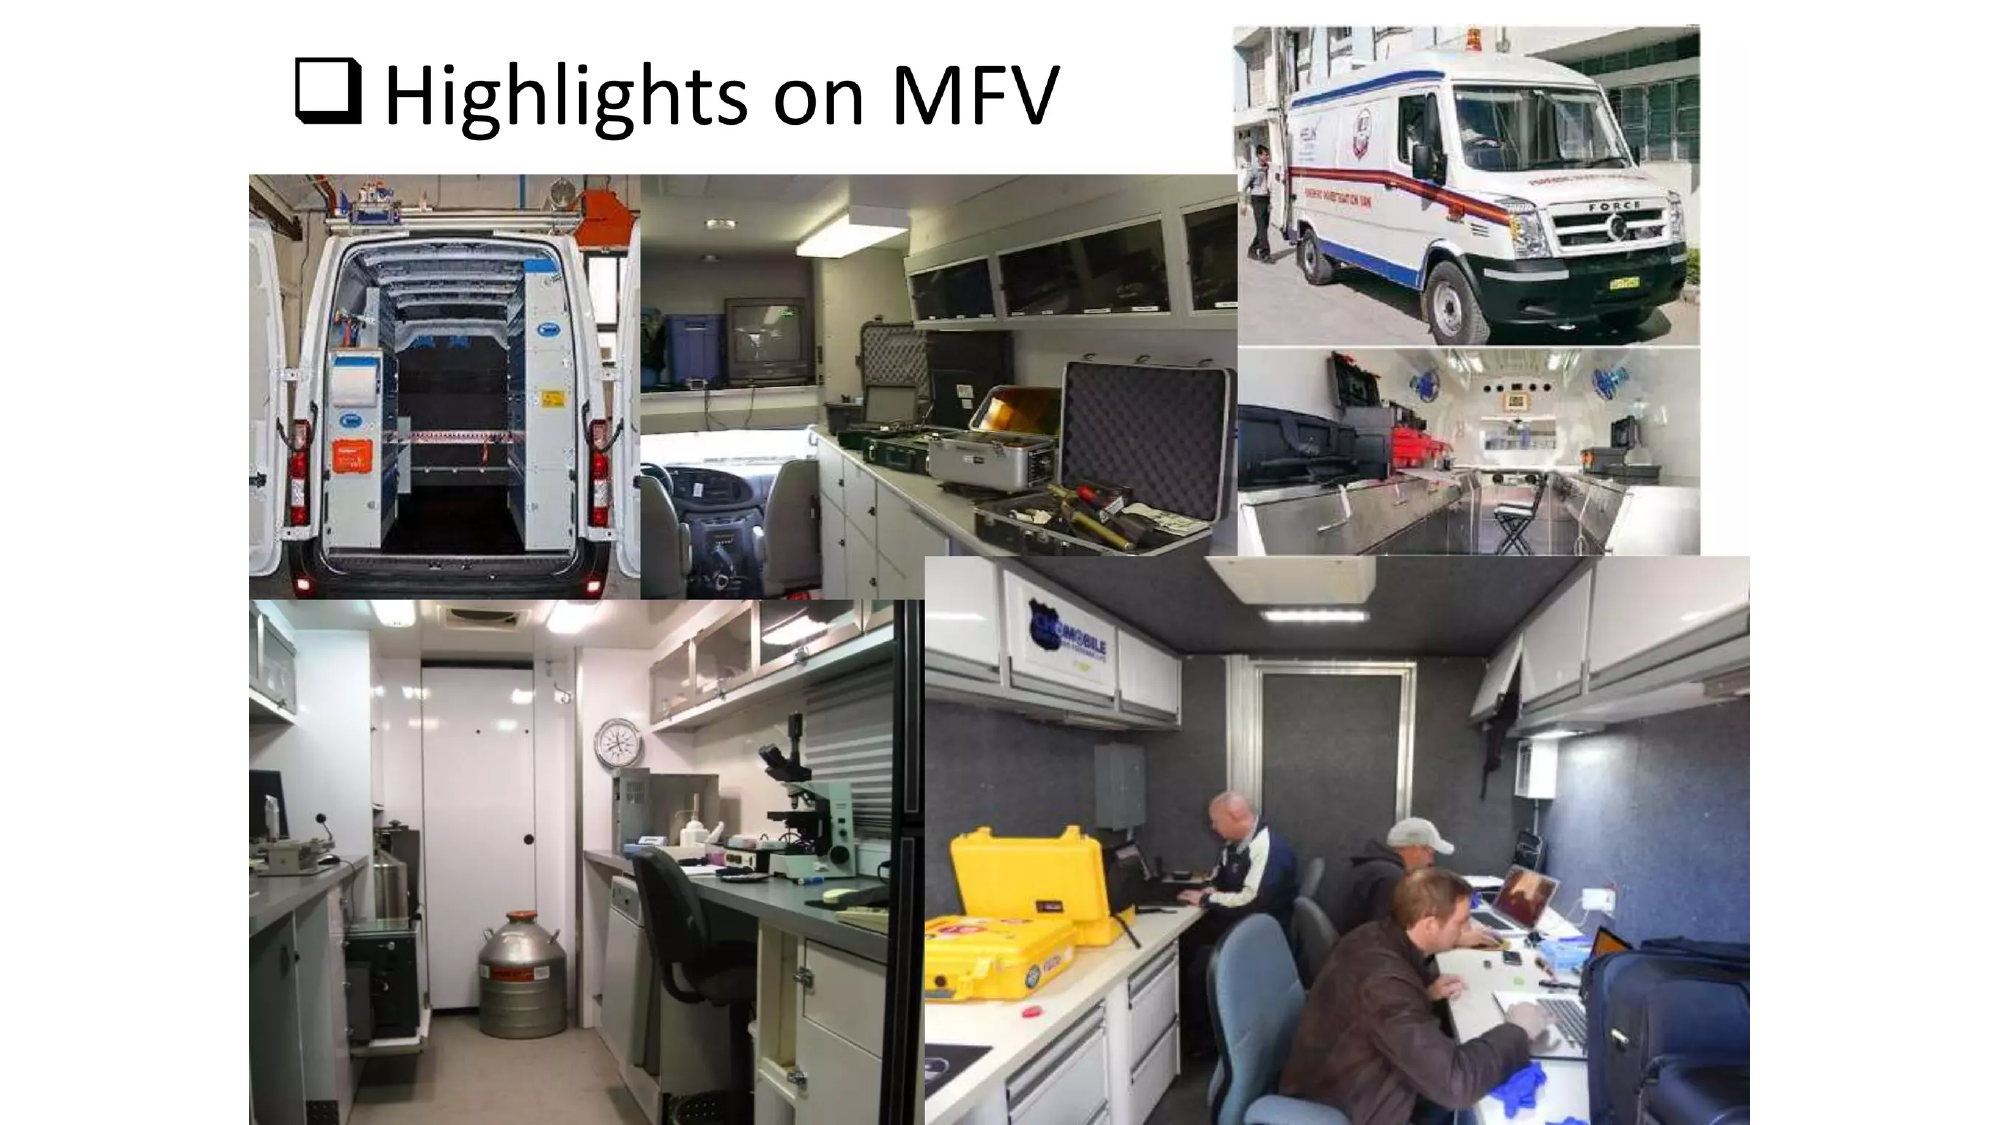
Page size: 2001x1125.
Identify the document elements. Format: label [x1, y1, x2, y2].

picture [249, 0, 1750, 1125]
